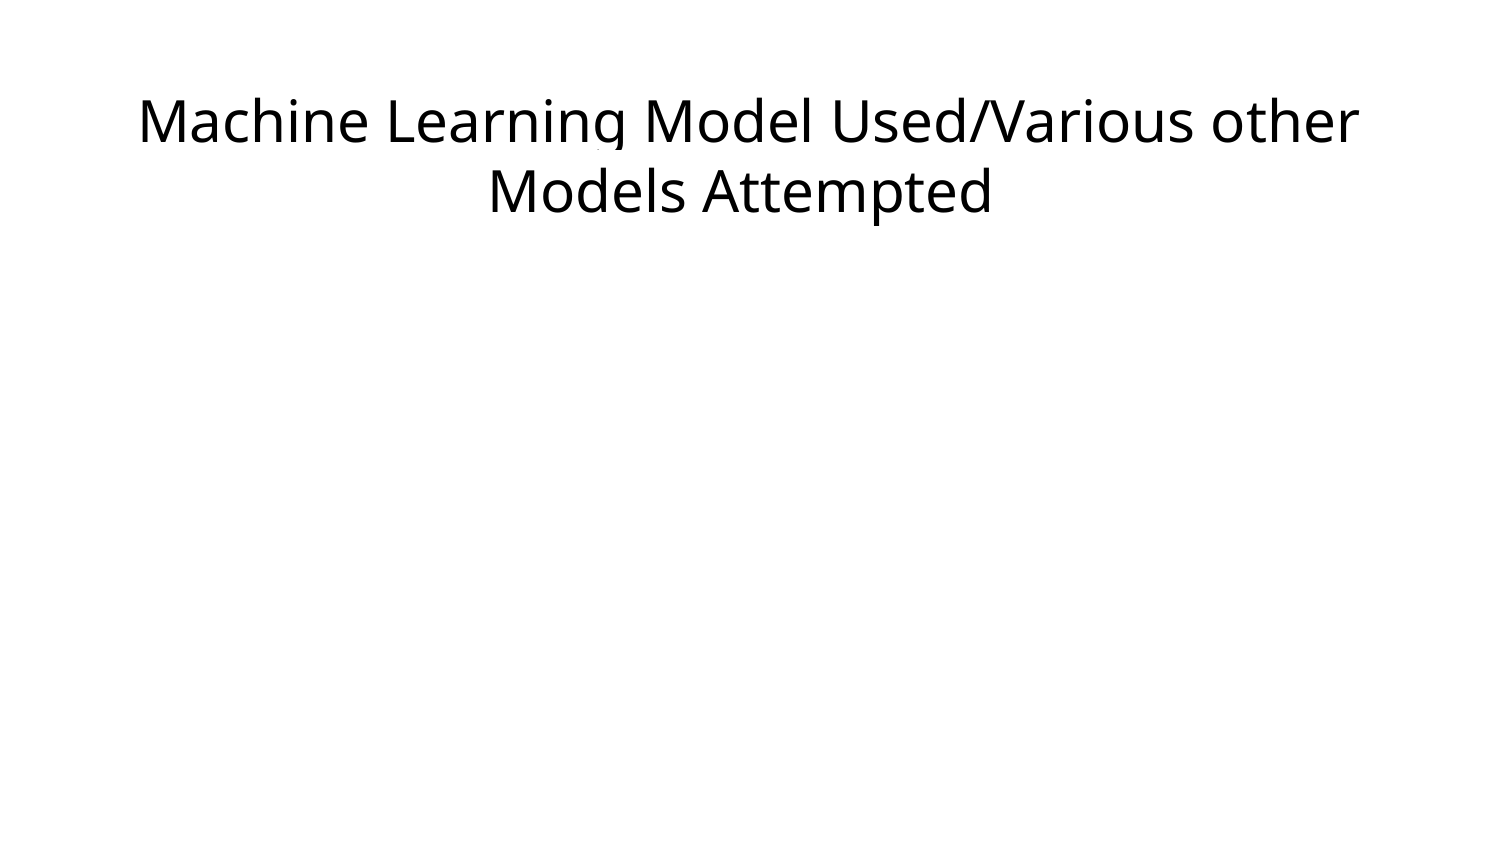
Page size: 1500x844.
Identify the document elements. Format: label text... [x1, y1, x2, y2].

text_box Machine Learning Model Used/Various other Models Attempted [107, 68, 1390, 239]
